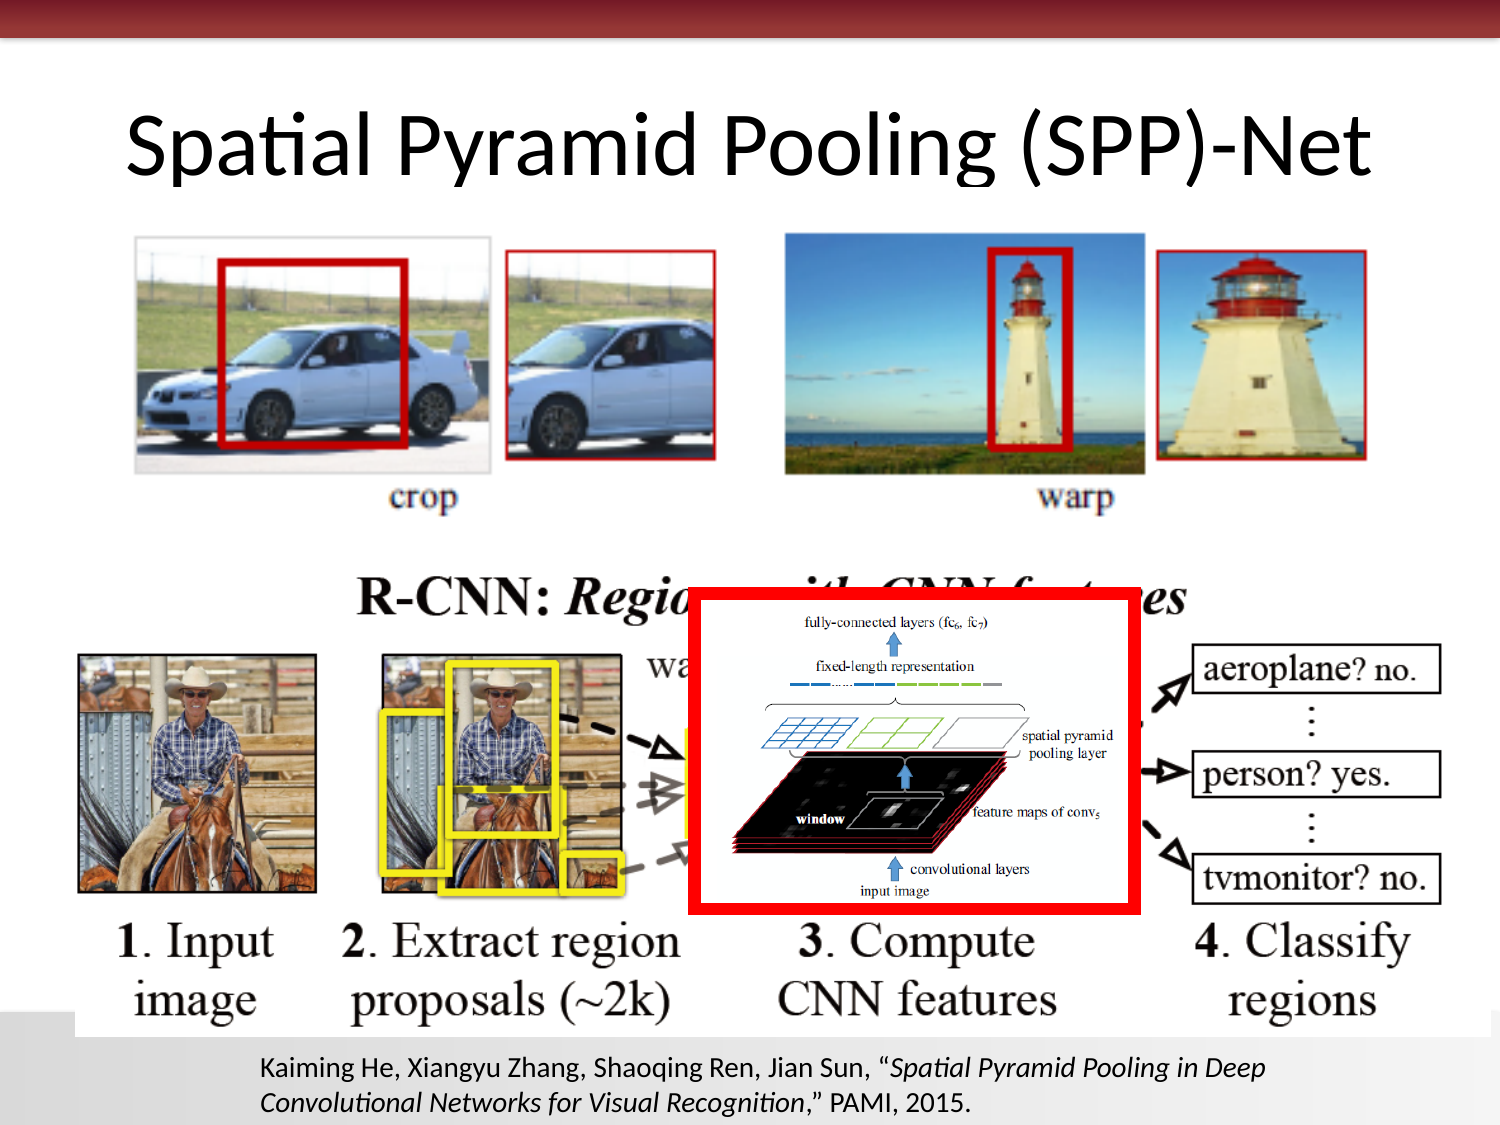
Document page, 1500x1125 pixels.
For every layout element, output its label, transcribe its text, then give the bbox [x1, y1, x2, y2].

text_box Kaiming He, Xiangyu Zhang, Shaoqing Ren, Jian Sun, “Spatial Pyramid Pooling in Deep Convolutional Networks for Visual Recognition,” PAMI, 2015. [245, 1045, 1321, 1125]
picture [74, 537, 1492, 1038]
title Spatial Pyramid Pooling (SPP)-Net [75, 45, 1425, 233]
picture [113, 187, 1387, 529]
